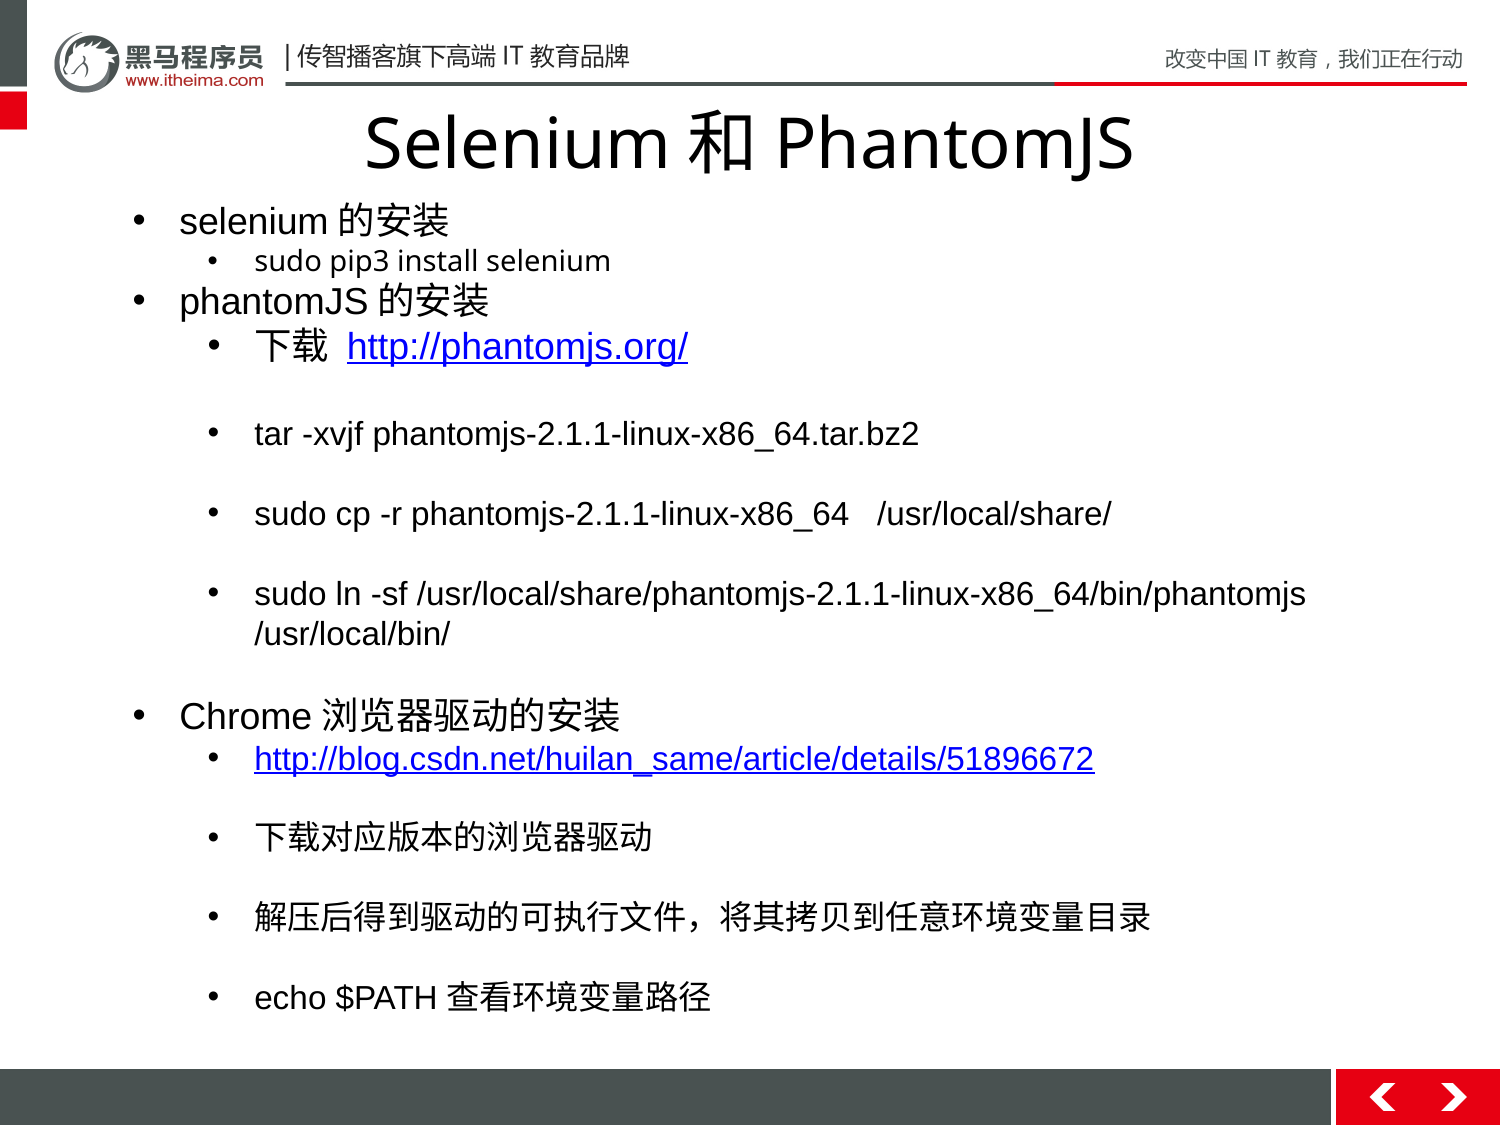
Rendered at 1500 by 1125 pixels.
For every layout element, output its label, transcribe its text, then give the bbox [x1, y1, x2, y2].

title Selenium和PhantomJS [75, 90, 1425, 191]
picture [0, 0, 1500, 1125]
text_box selenium的安装 sudo pip3 install selenium phantomJS的安装 下载 http://phantomjs.org/ tar -xvjf phantomjs-2.1.1-linux-x86_64.tar.bz2 sudo cp -r phantomjs-2.1.1-linux-x86_64 /usr/local/share/ sudo ln -sf /usr/local/share/phantomjs-2.1.1-linux-x86_64/bin/phantomjs /usr/local/bin/ Chrome浏览器驱动的安装 http://blog.csdn.net/huilan_same/article/details/51896672 下载对应版本的浏览器驱动 解压后得到驱动的可执行文件，将其拷贝到任意环境变量目录 echo $PATH查看环境变量路径 [117, 190, 1425, 1024]
